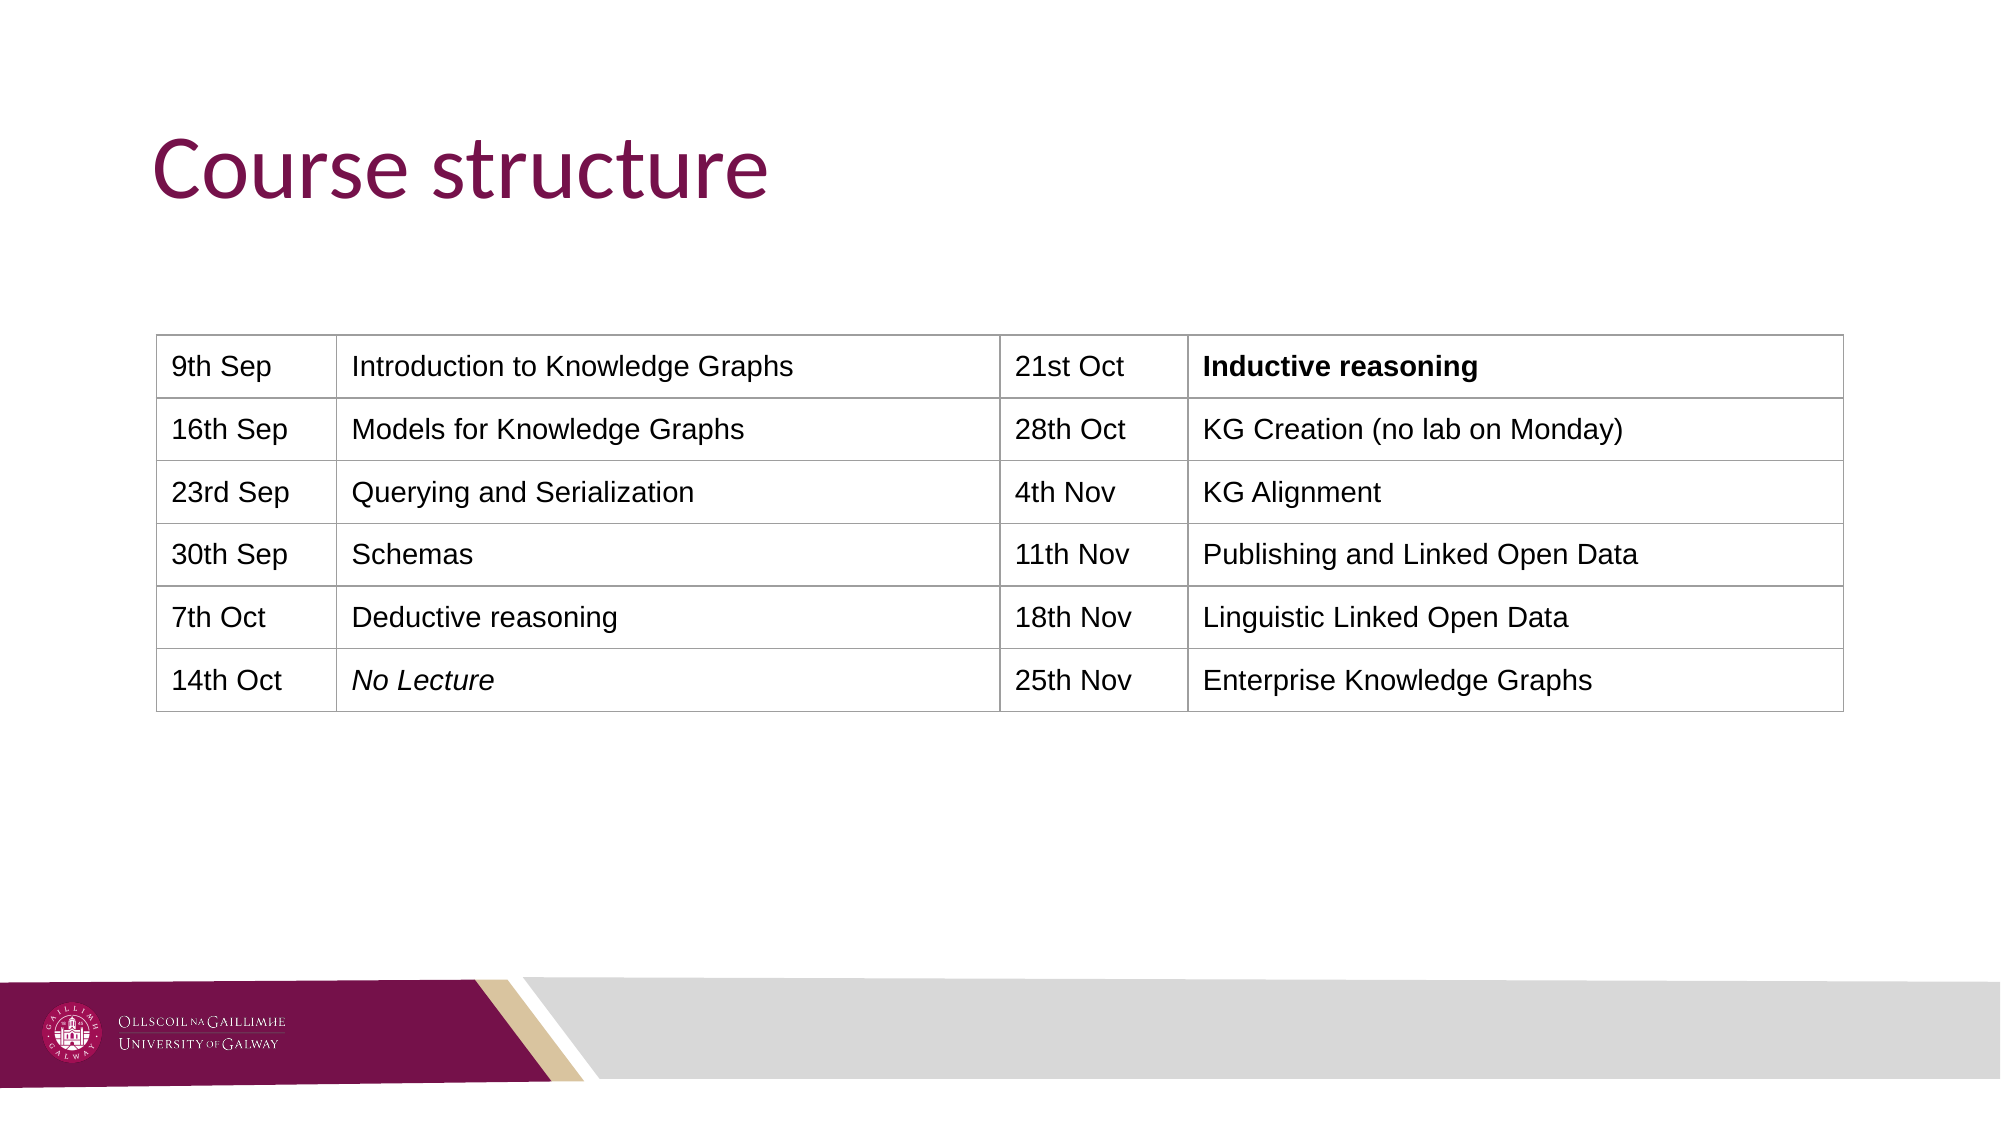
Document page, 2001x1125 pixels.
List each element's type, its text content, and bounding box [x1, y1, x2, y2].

table_cell 18th Nov [1001, 587, 1187, 648]
table_cell KG Alignment [1189, 461, 1843, 523]
table_cell 16th Sep [157, 399, 336, 460]
table_cell 11th Nov [1001, 524, 1187, 585]
table_cell 7th Oct [157, 587, 336, 648]
table_cell No Lecture [337, 649, 999, 711]
table_header Inductive reasoning [1189, 336, 1843, 397]
table_cell Models for Knowledge Graphs [337, 399, 999, 460]
title Course structure [137, 59, 1863, 278]
table_header Introduction to Knowledge Graphs [337, 336, 999, 397]
picture [42, 1002, 285, 1063]
table_cell Linguistic Linked Open Data [1189, 587, 1843, 648]
table_cell Enterprise Knowledge Graphs [1189, 649, 1843, 711]
table_cell 14th Oct [157, 649, 336, 711]
table_cell Publishing and Linked Open Data [1189, 524, 1843, 585]
table_header 9th Sep [157, 336, 336, 397]
table_cell 4th Nov [1001, 461, 1187, 523]
table_cell 30th Sep [157, 524, 336, 585]
table_cell 28th Oct [1001, 399, 1187, 460]
table_cell 23rd Sep [157, 461, 336, 523]
table_cell Schemas [337, 524, 999, 585]
table_cell 25th Nov [1001, 649, 1187, 711]
table_header 21st Oct [1001, 336, 1187, 397]
table_cell KG Creation (no lab on Monday) [1189, 399, 1843, 460]
table_cell Querying and Serialization [337, 461, 999, 523]
table_cell Deductive reasoning [337, 587, 999, 648]
